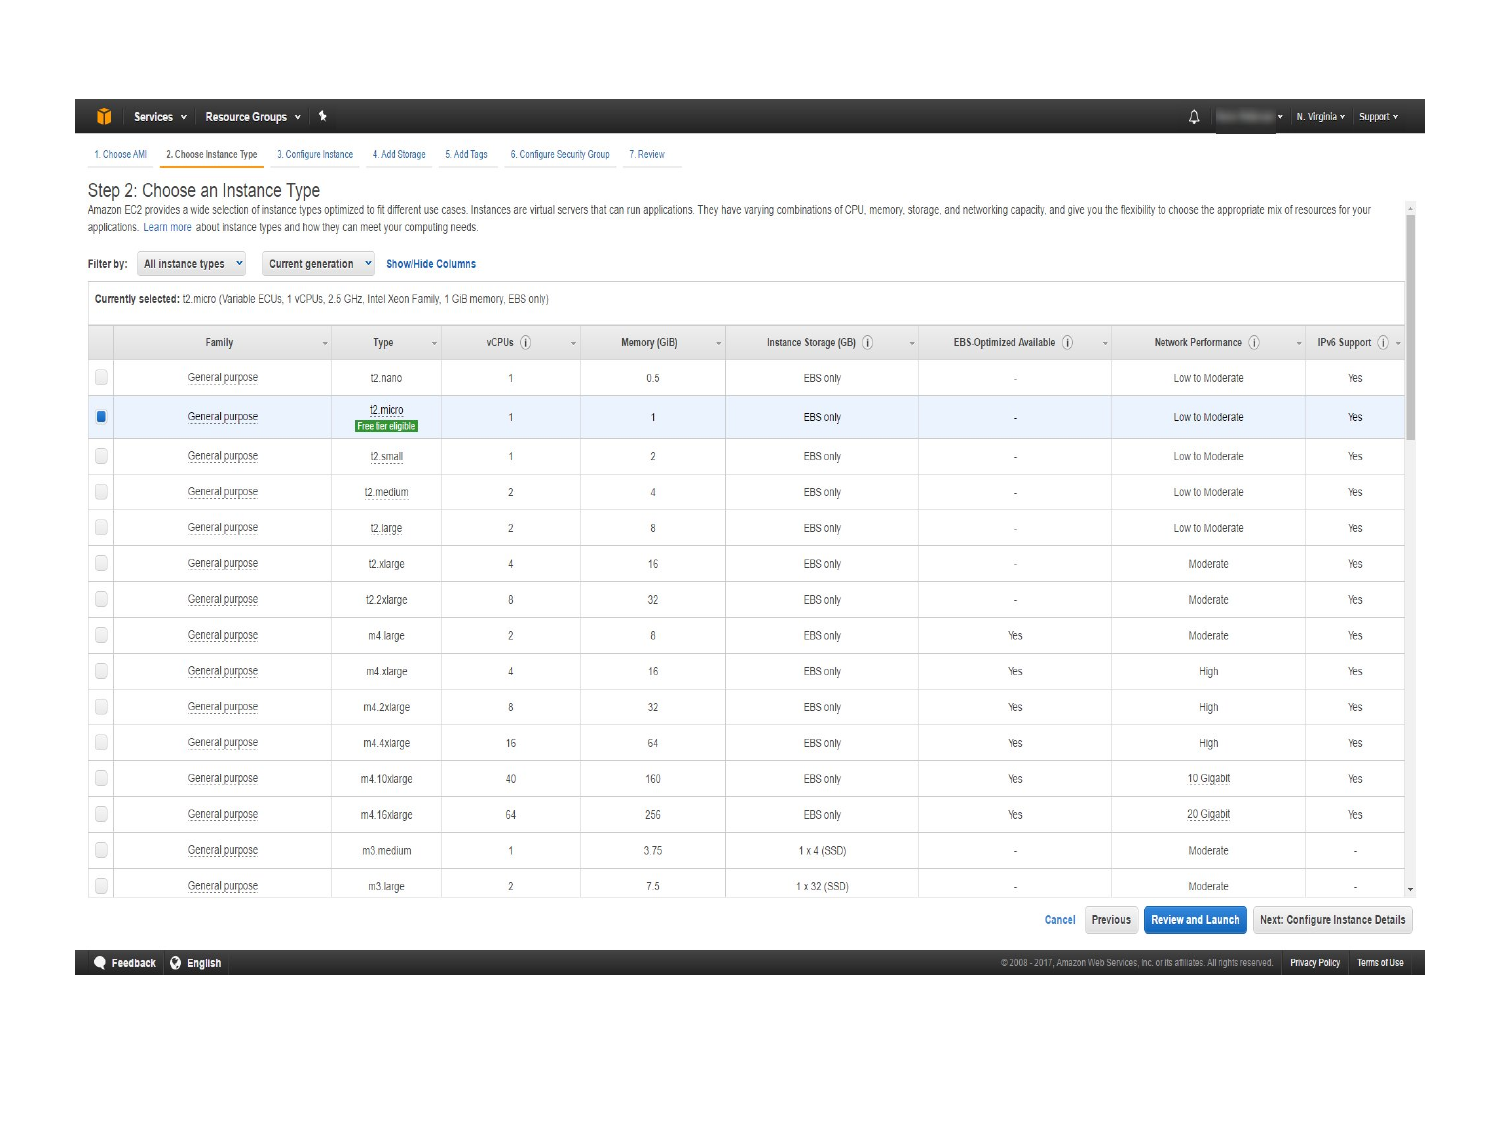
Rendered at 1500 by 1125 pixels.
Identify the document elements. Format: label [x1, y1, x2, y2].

picture [74, 99, 1425, 975]
